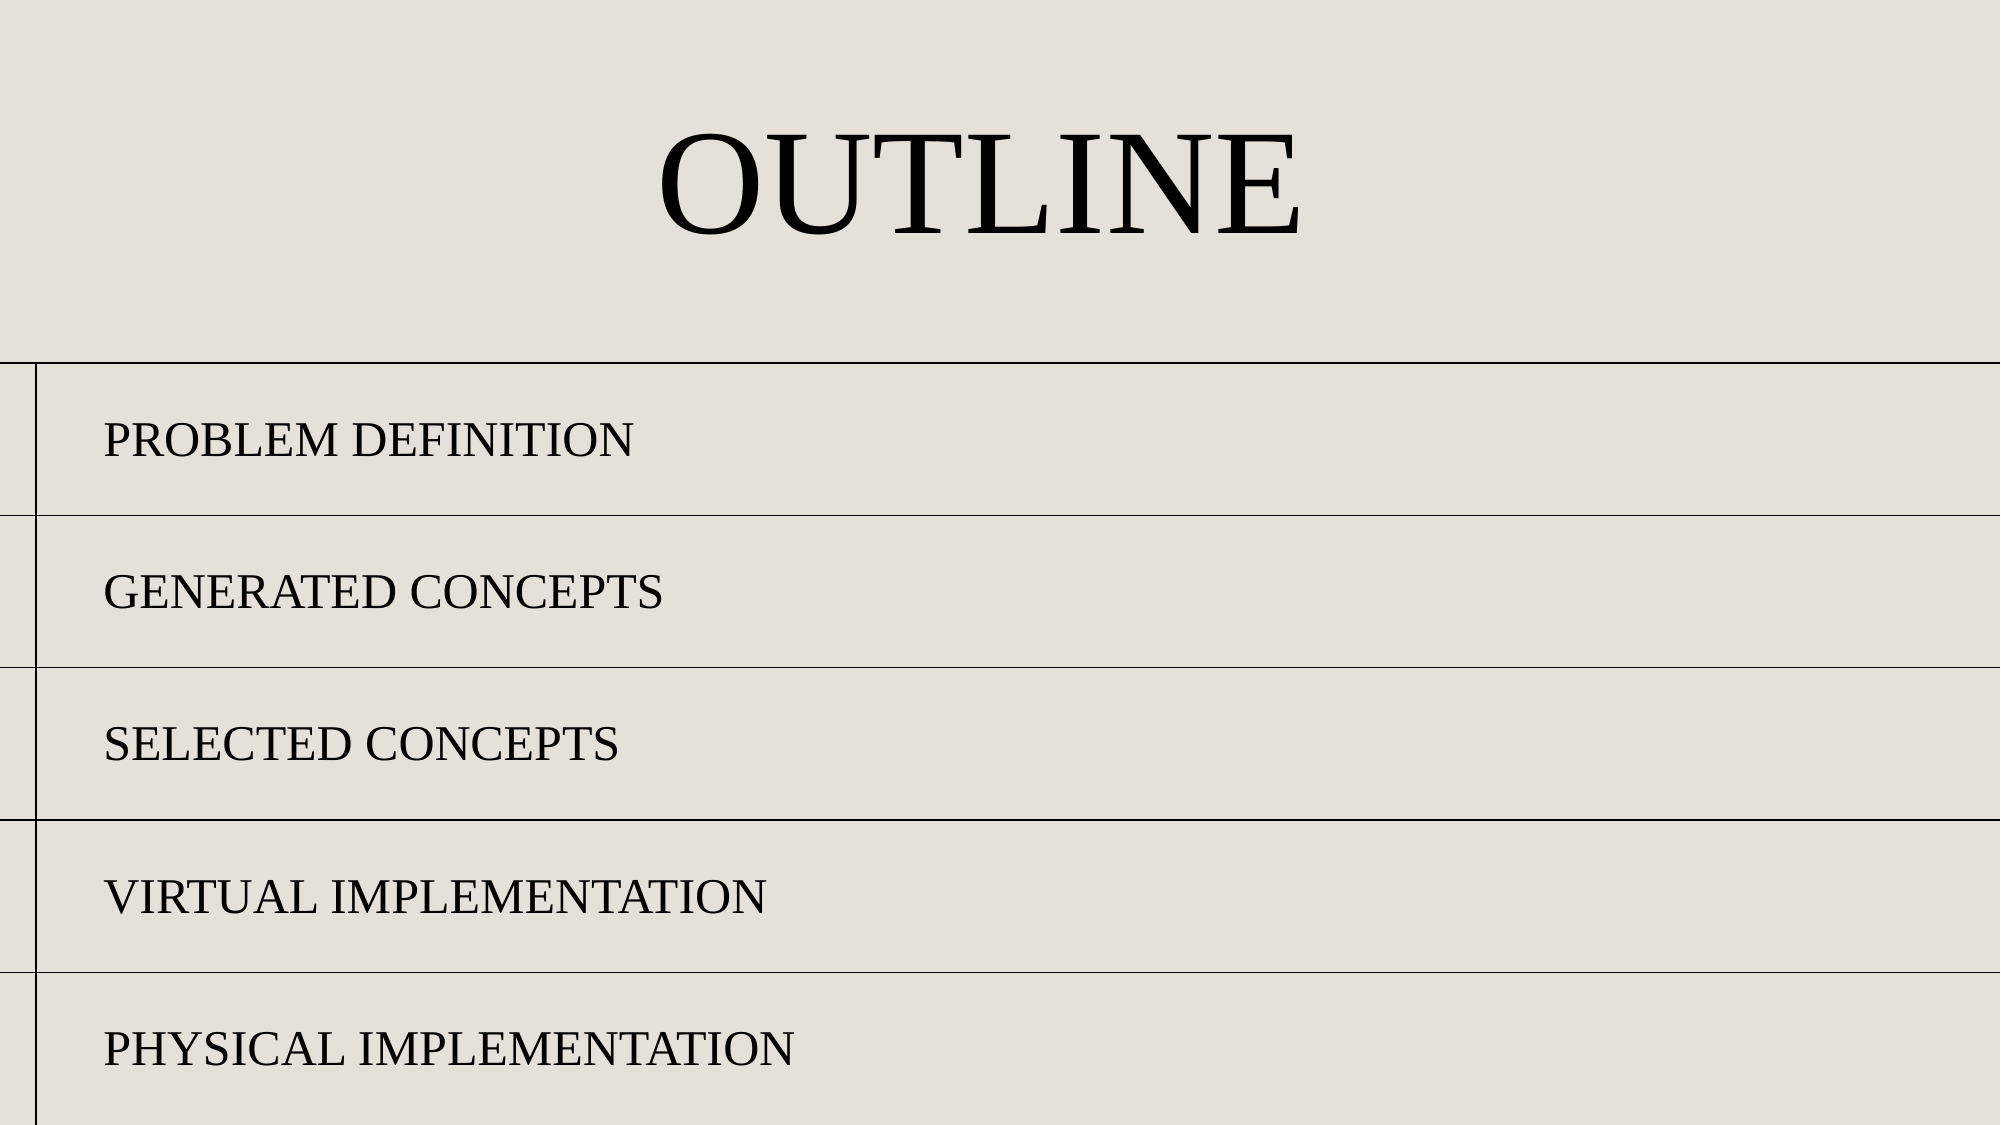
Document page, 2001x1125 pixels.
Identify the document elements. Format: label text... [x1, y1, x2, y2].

table_cell GENERATED CONCEPTS [37, 516, 2000, 667]
table_cell PHYSICAL IMPLEMENTATION [37, 973, 2000, 1125]
table_header PROBLEM DEFINITION [37, 364, 2000, 515]
table_cell [0, 516, 35, 667]
table_cell VIRTUAL IMPLEMENTATION [37, 821, 2000, 972]
table_cell [0, 668, 35, 819]
table_header [0, 364, 35, 515]
table_cell [0, 973, 35, 1125]
table_cell SELECTED CONCEPTS [37, 668, 2000, 819]
table_cell [0, 821, 35, 972]
title OUTLINE [641, 4, 1359, 362]
